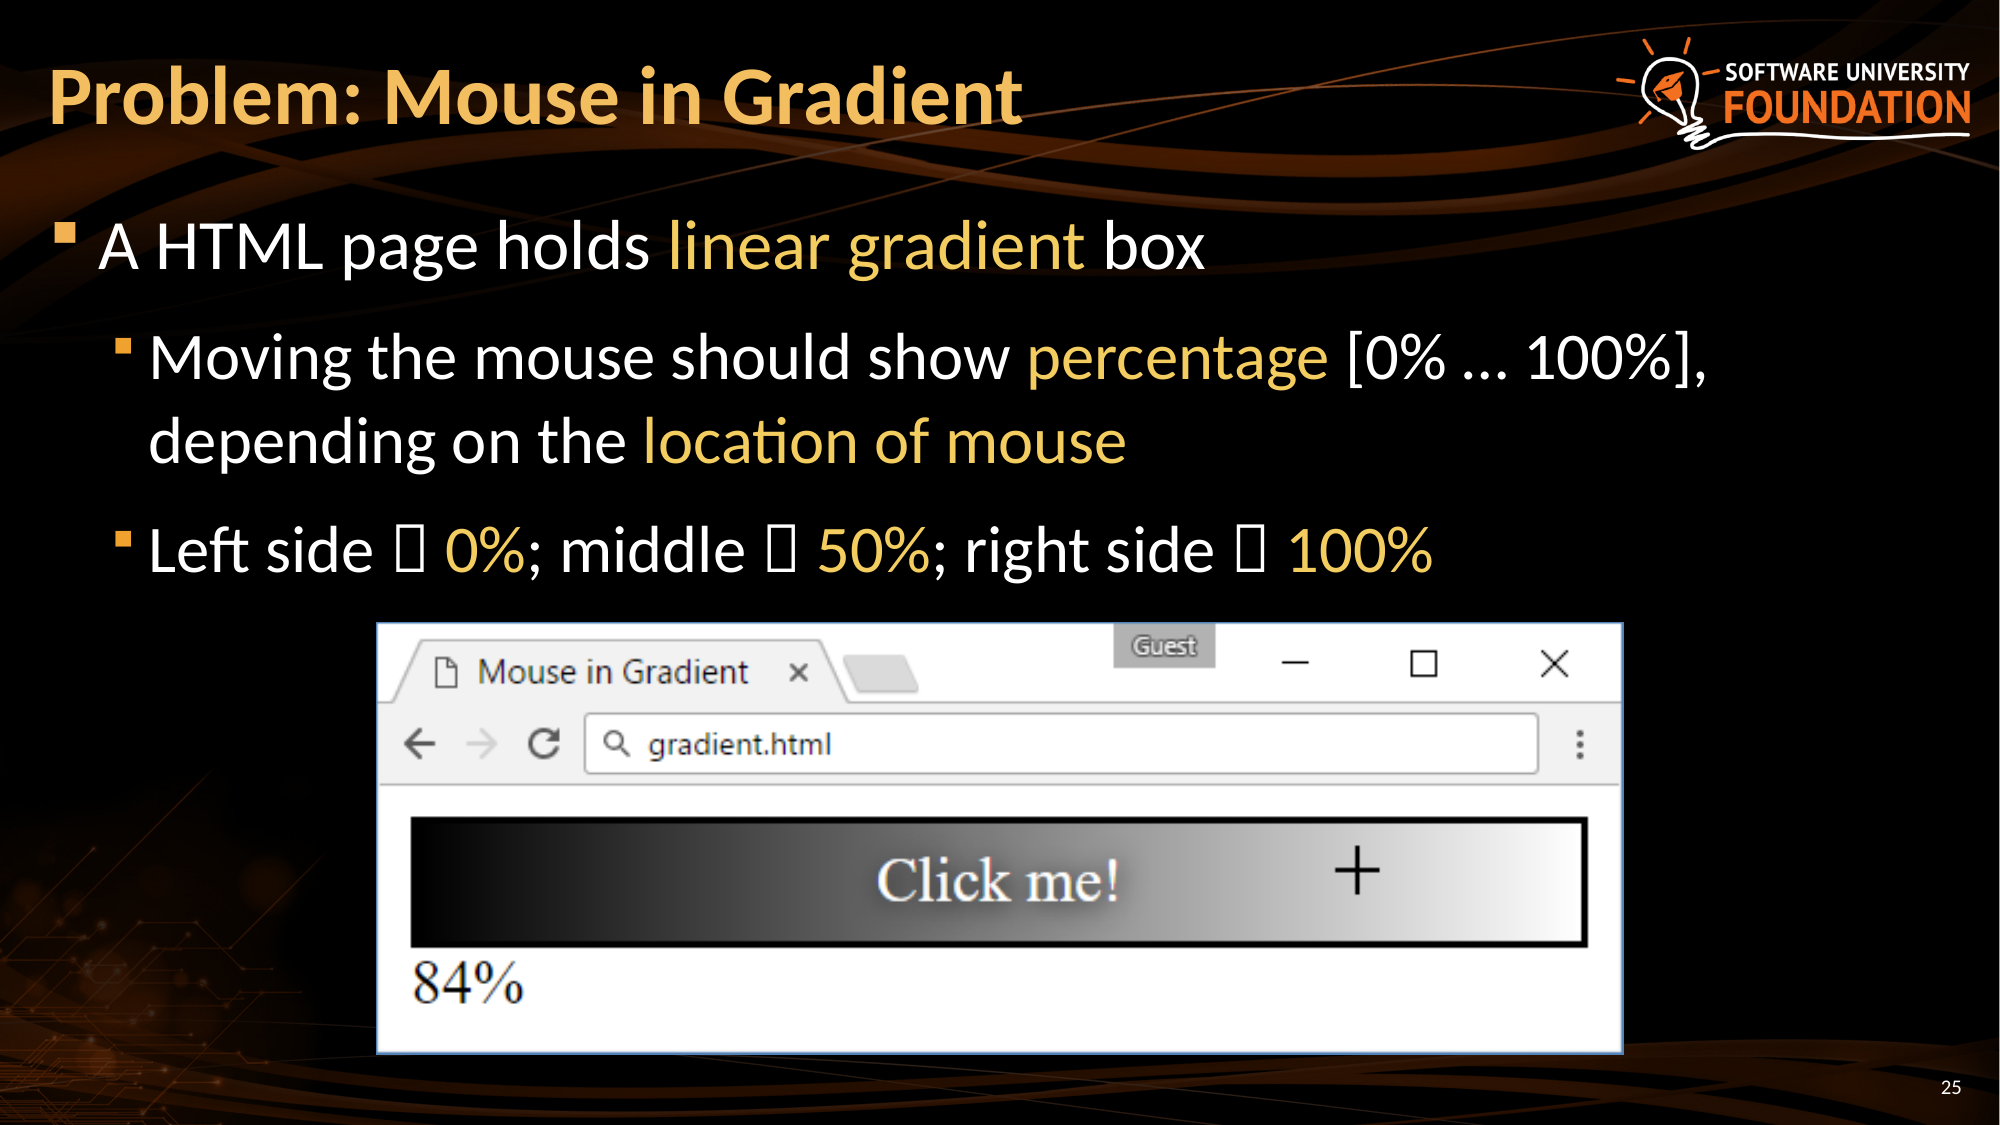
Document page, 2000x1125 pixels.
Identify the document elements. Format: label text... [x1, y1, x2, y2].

list A HTML page holds linear gradient box Moving the mouse should show percentage [0% … 100%], depending on the location of mouse Left side  0%; middle  50%; right side  100% [31, 188, 1968, 1103]
picture [0, 0, 2000, 1125]
title Problem: Mouse in Gradient [30, 6, 1602, 189]
